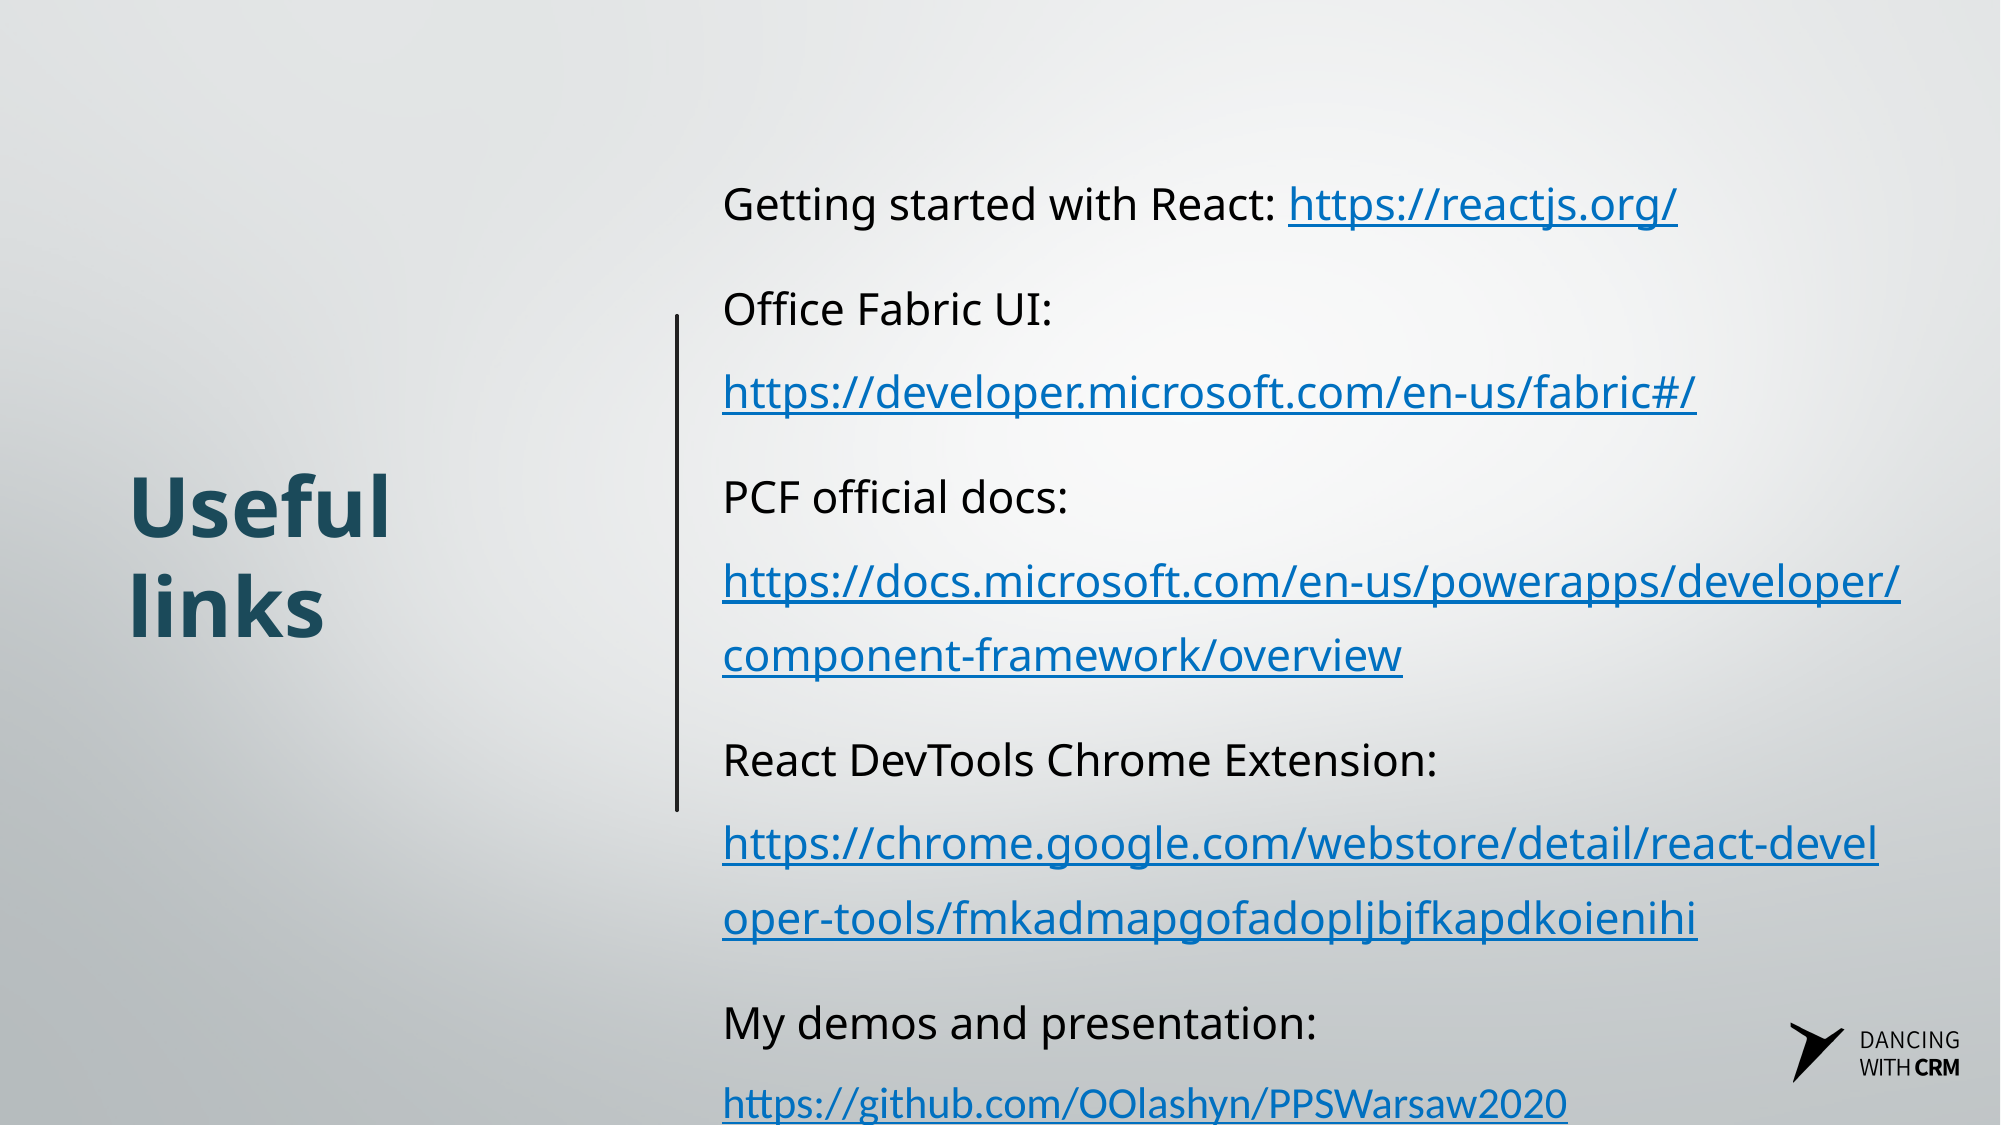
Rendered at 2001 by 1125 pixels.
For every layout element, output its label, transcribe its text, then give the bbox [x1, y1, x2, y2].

title Useful links [112, 126, 627, 983]
picture [1746, 978, 2000, 1125]
list Getting started with React: https://reactjs.org/ Office Fabric UI: https://developer.microsoft.com/en-us/fabric#/ PCF official docs: https://docs.microsoft.com/en-us/powerapps/developer/component-framework/overview React DevTools Chrome Extension: https://chrome.google.com/webstore/detail/react-developer-tools/fmkadmapgofadopljbjfkapdkoienihi My demos and presentation: https://github.com/OOlashyn/PPSWarsaw2020 [707, 134, 1920, 991]
text_box [0, 0, 2000, 1125]
